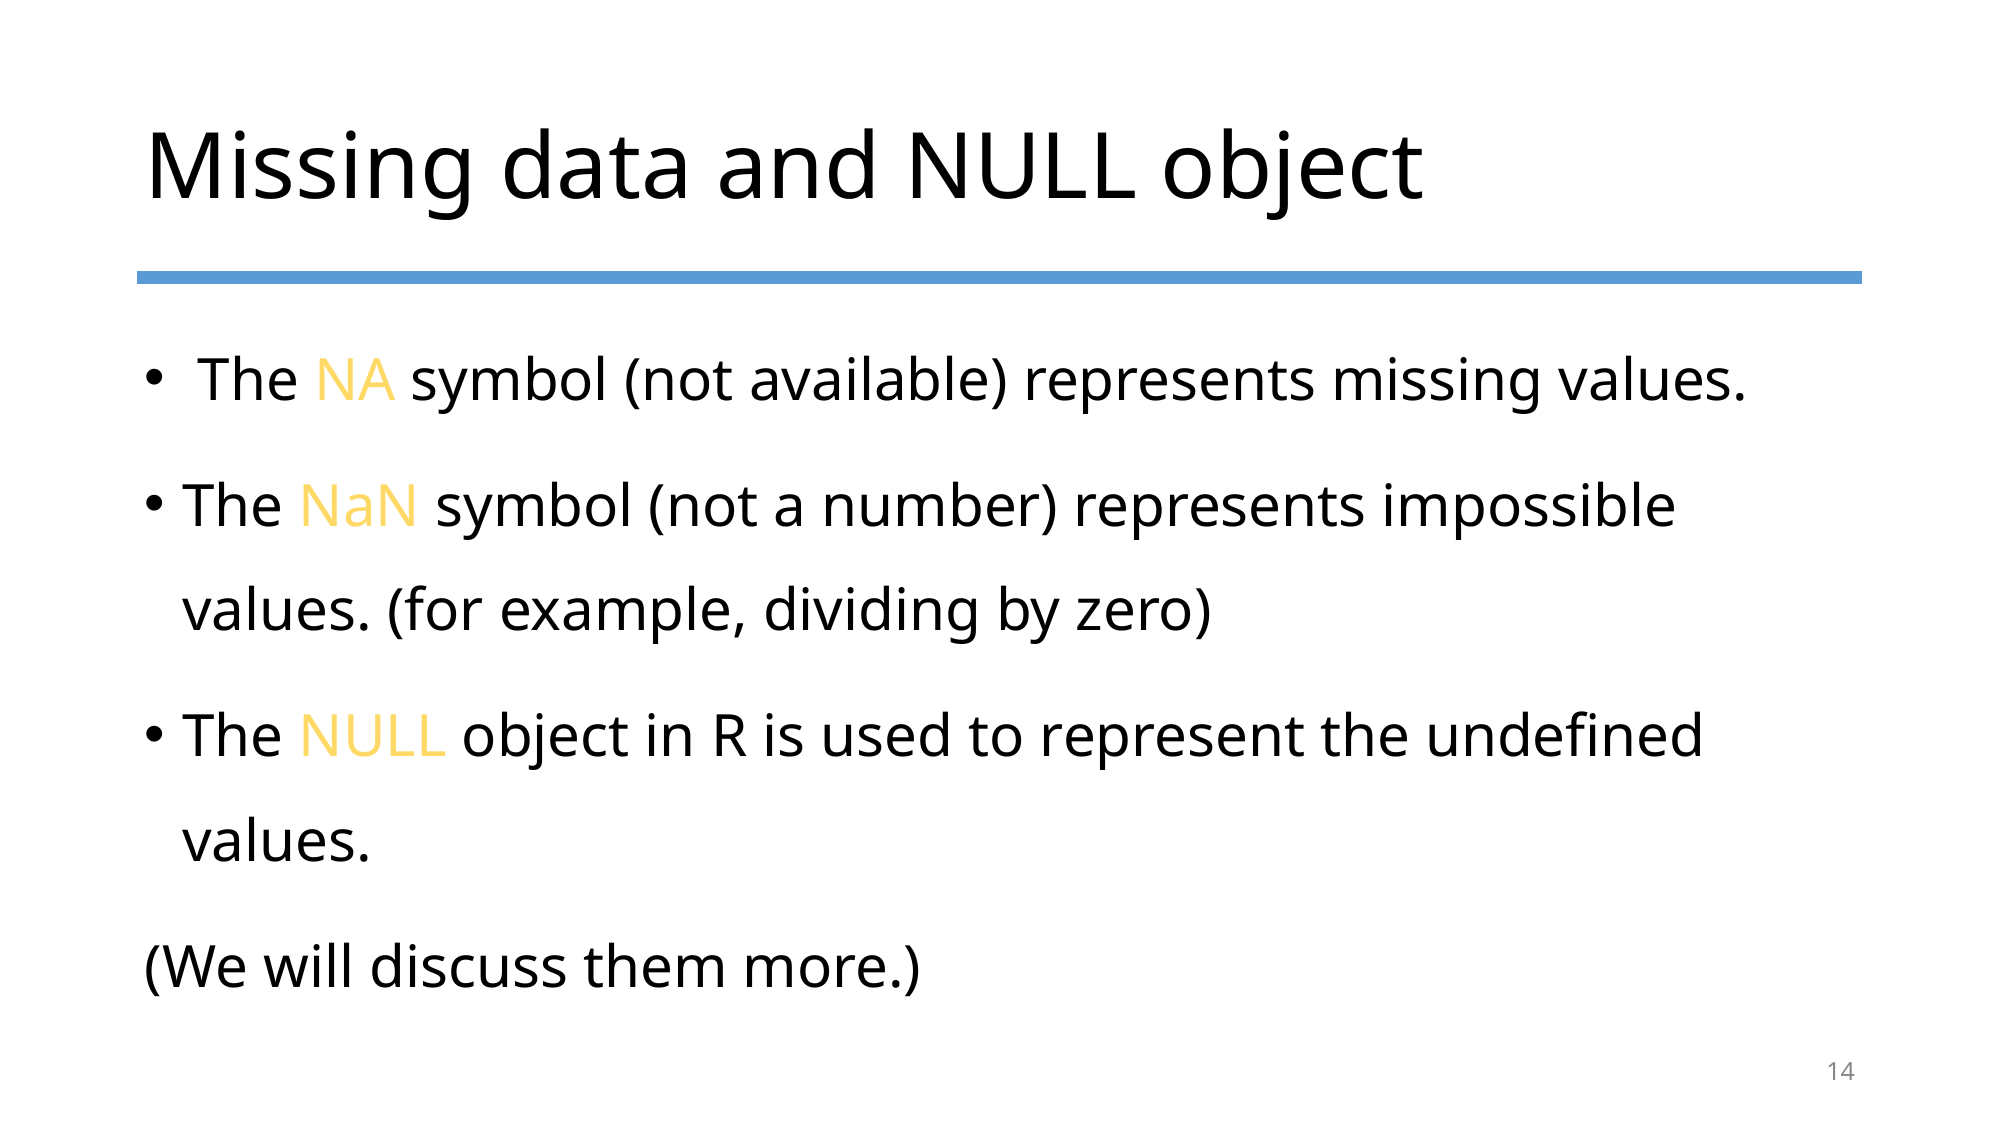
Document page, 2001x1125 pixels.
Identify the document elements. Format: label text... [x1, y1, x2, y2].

title Missing data and NULL object [136, 59, 1863, 278]
list The NA symbol (not available) represents missing values. The NaN symbol (not a number) represents impossible values. (for example, dividing by zero) The NULL object in R is used to represent the undefined values. (We will discuss them more.) [136, 298, 1863, 1014]
slide_number 14 [1817, 1050, 1863, 1096]
